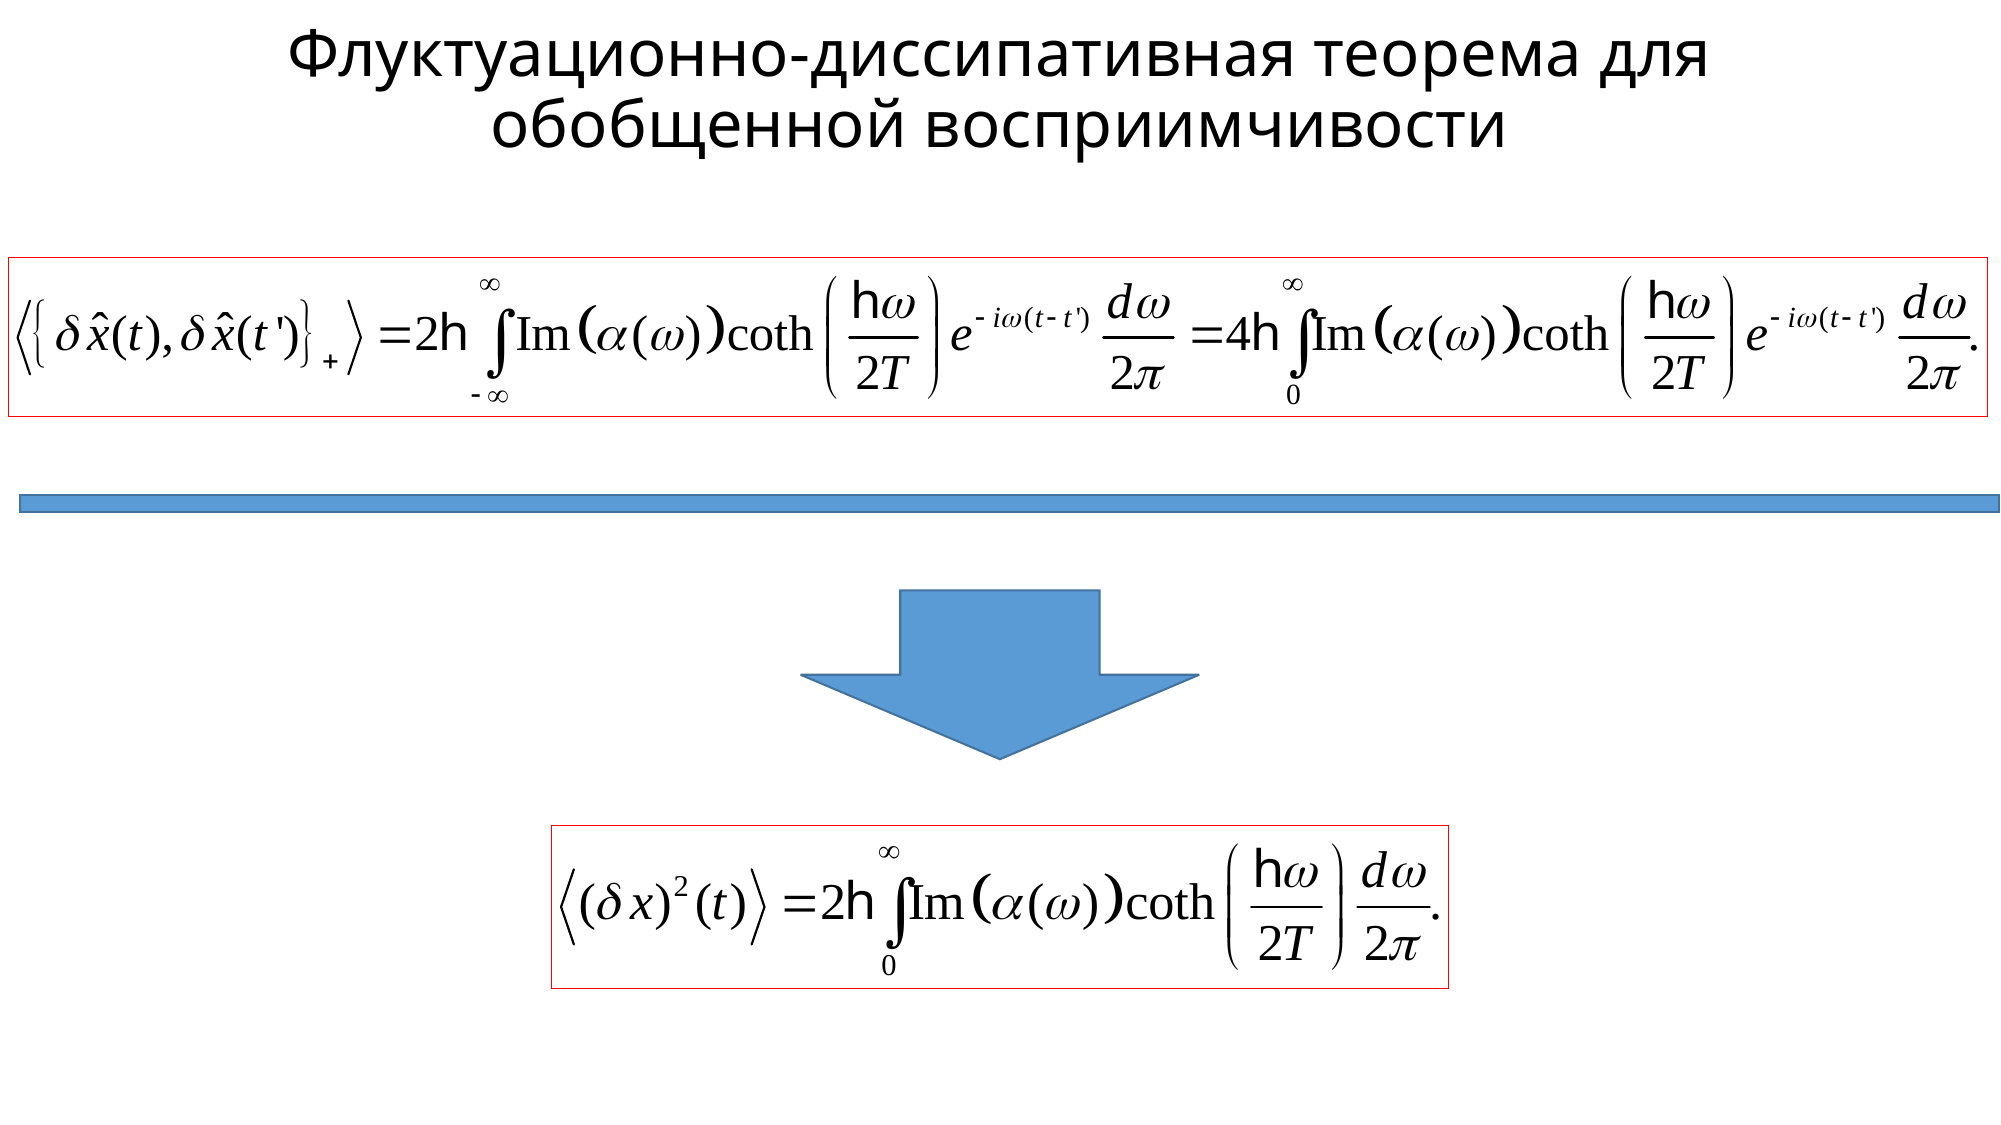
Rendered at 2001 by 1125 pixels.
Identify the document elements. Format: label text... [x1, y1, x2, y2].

text_box [19, 494, 2000, 513]
title Флуктуационно-диссипативная теорема для обобщенной восприимчивости [137, 11, 1863, 170]
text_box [551, 824, 1449, 989]
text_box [8, 257, 1988, 417]
text_box [800, 589, 1200, 761]
